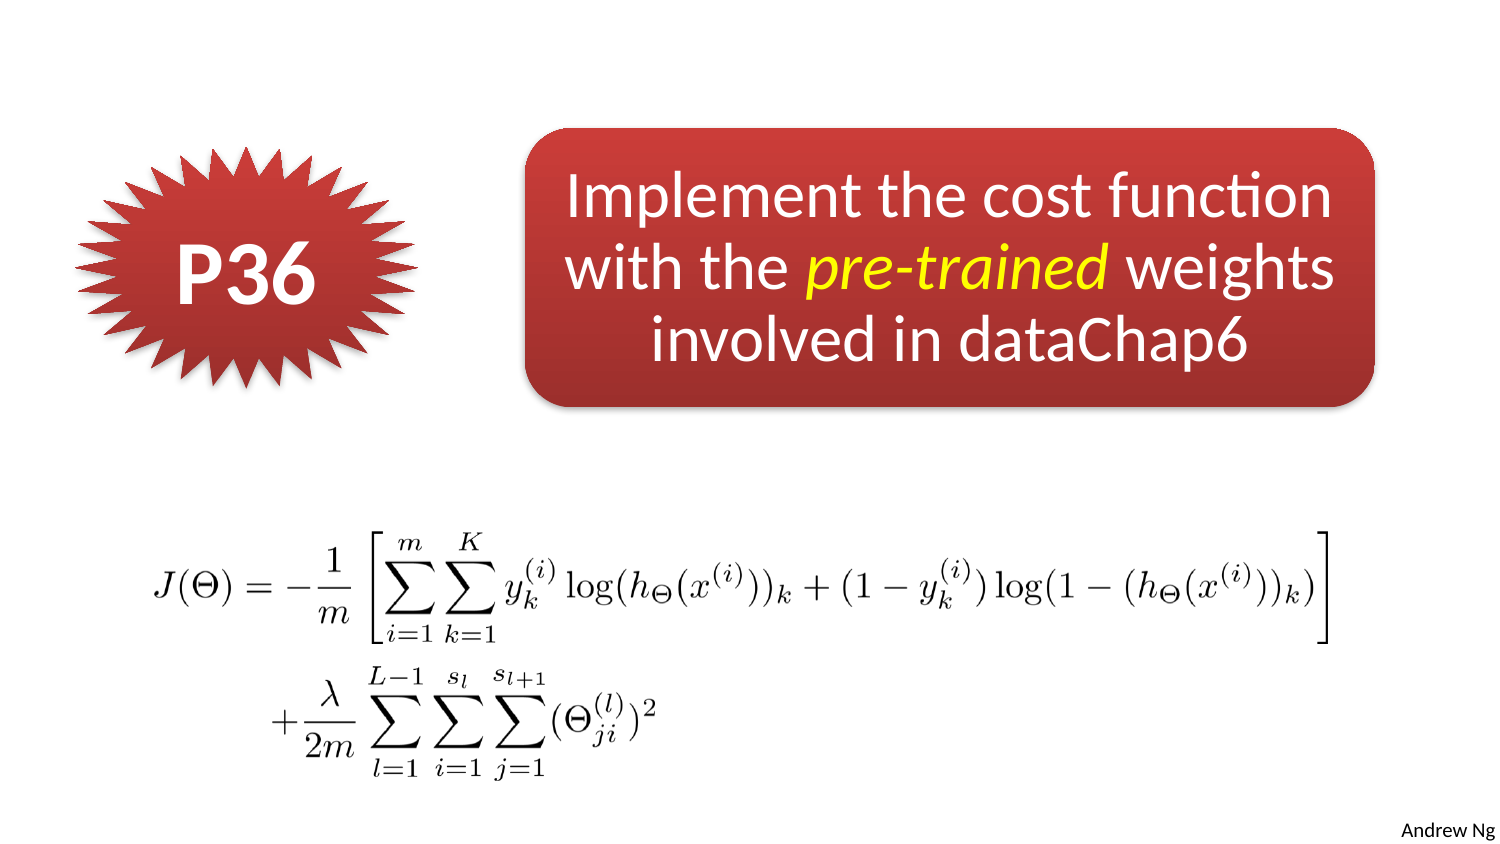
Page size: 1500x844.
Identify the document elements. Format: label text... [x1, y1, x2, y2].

picture [153, 531, 1329, 645]
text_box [524, 128, 1376, 408]
text_box P36 [74, 146, 418, 389]
picture [272, 665, 655, 781]
